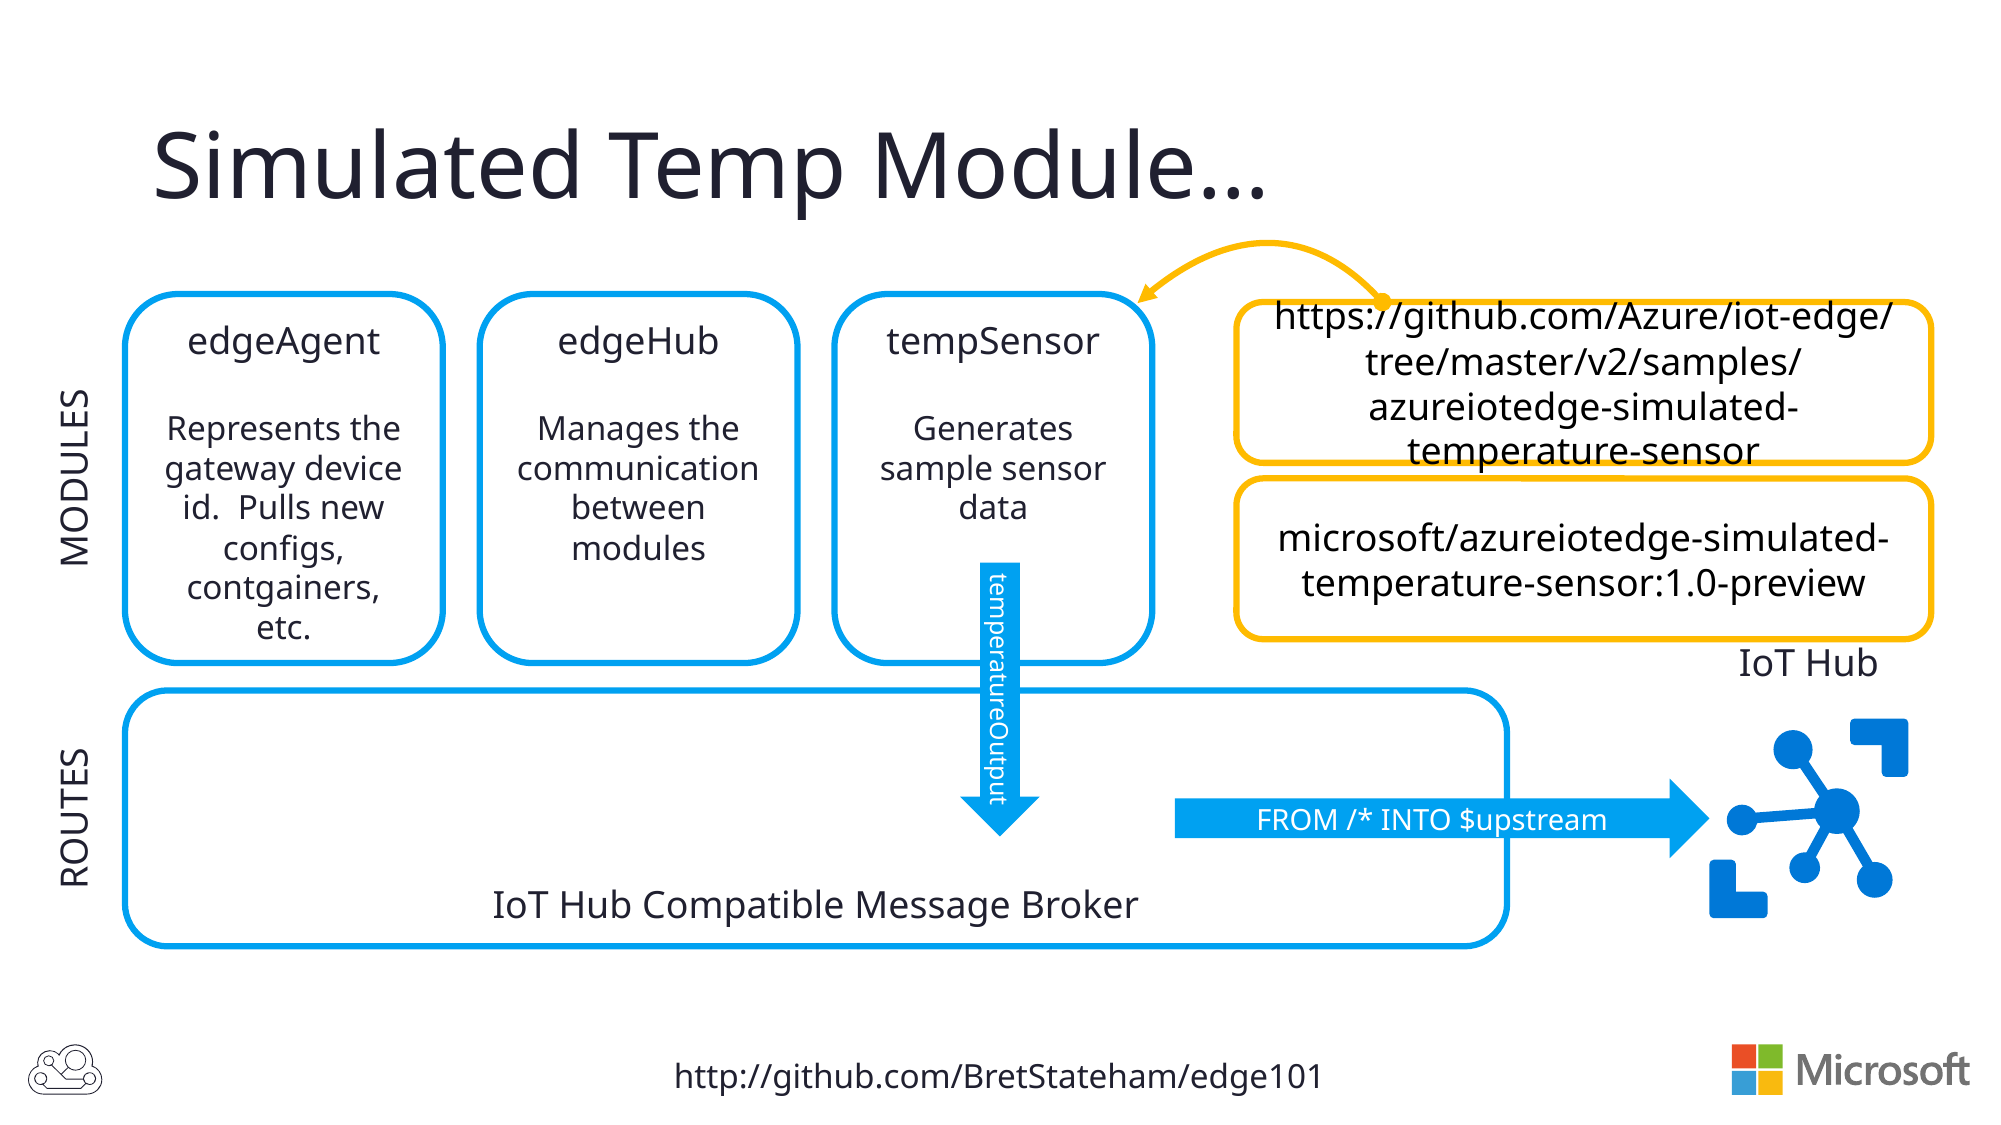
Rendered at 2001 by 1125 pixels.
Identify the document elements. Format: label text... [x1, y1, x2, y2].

text_box temperatureOutput [957, 561, 1043, 838]
text_box microsoft/azureiotedge-simulated-temperature-sensor:1.0-preview [1235, 477, 1933, 641]
text_box [1708, 858, 1769, 920]
text_box [1137, 242, 1389, 309]
title Simulated Temp Module… [137, 59, 1863, 278]
text_box tempSensor Generates sample sensor data [833, 293, 1154, 665]
text_box MODULES [42, 374, 103, 583]
text_box IoT Hub Compatible Message Broker [123, 689, 1509, 948]
text_box edgeHub Manages the communication between modules [478, 293, 799, 665]
text_box [1849, 717, 1910, 779]
text_box ROUTES [42, 732, 103, 905]
text_box IoT Hub [1724, 641, 1894, 692]
text_box [1725, 729, 1894, 899]
text_box edgeAgent Represents the gateway device id. Pulls new configs, contgainers, etc. [123, 293, 444, 665]
text_box FROM /* INTO $upstream [1173, 776, 1711, 861]
text_box https://github.com/Azure/iot-edge/tree/master/v2/samples/azureiotedge-simulated-temperature-sensor [1235, 300, 1933, 464]
